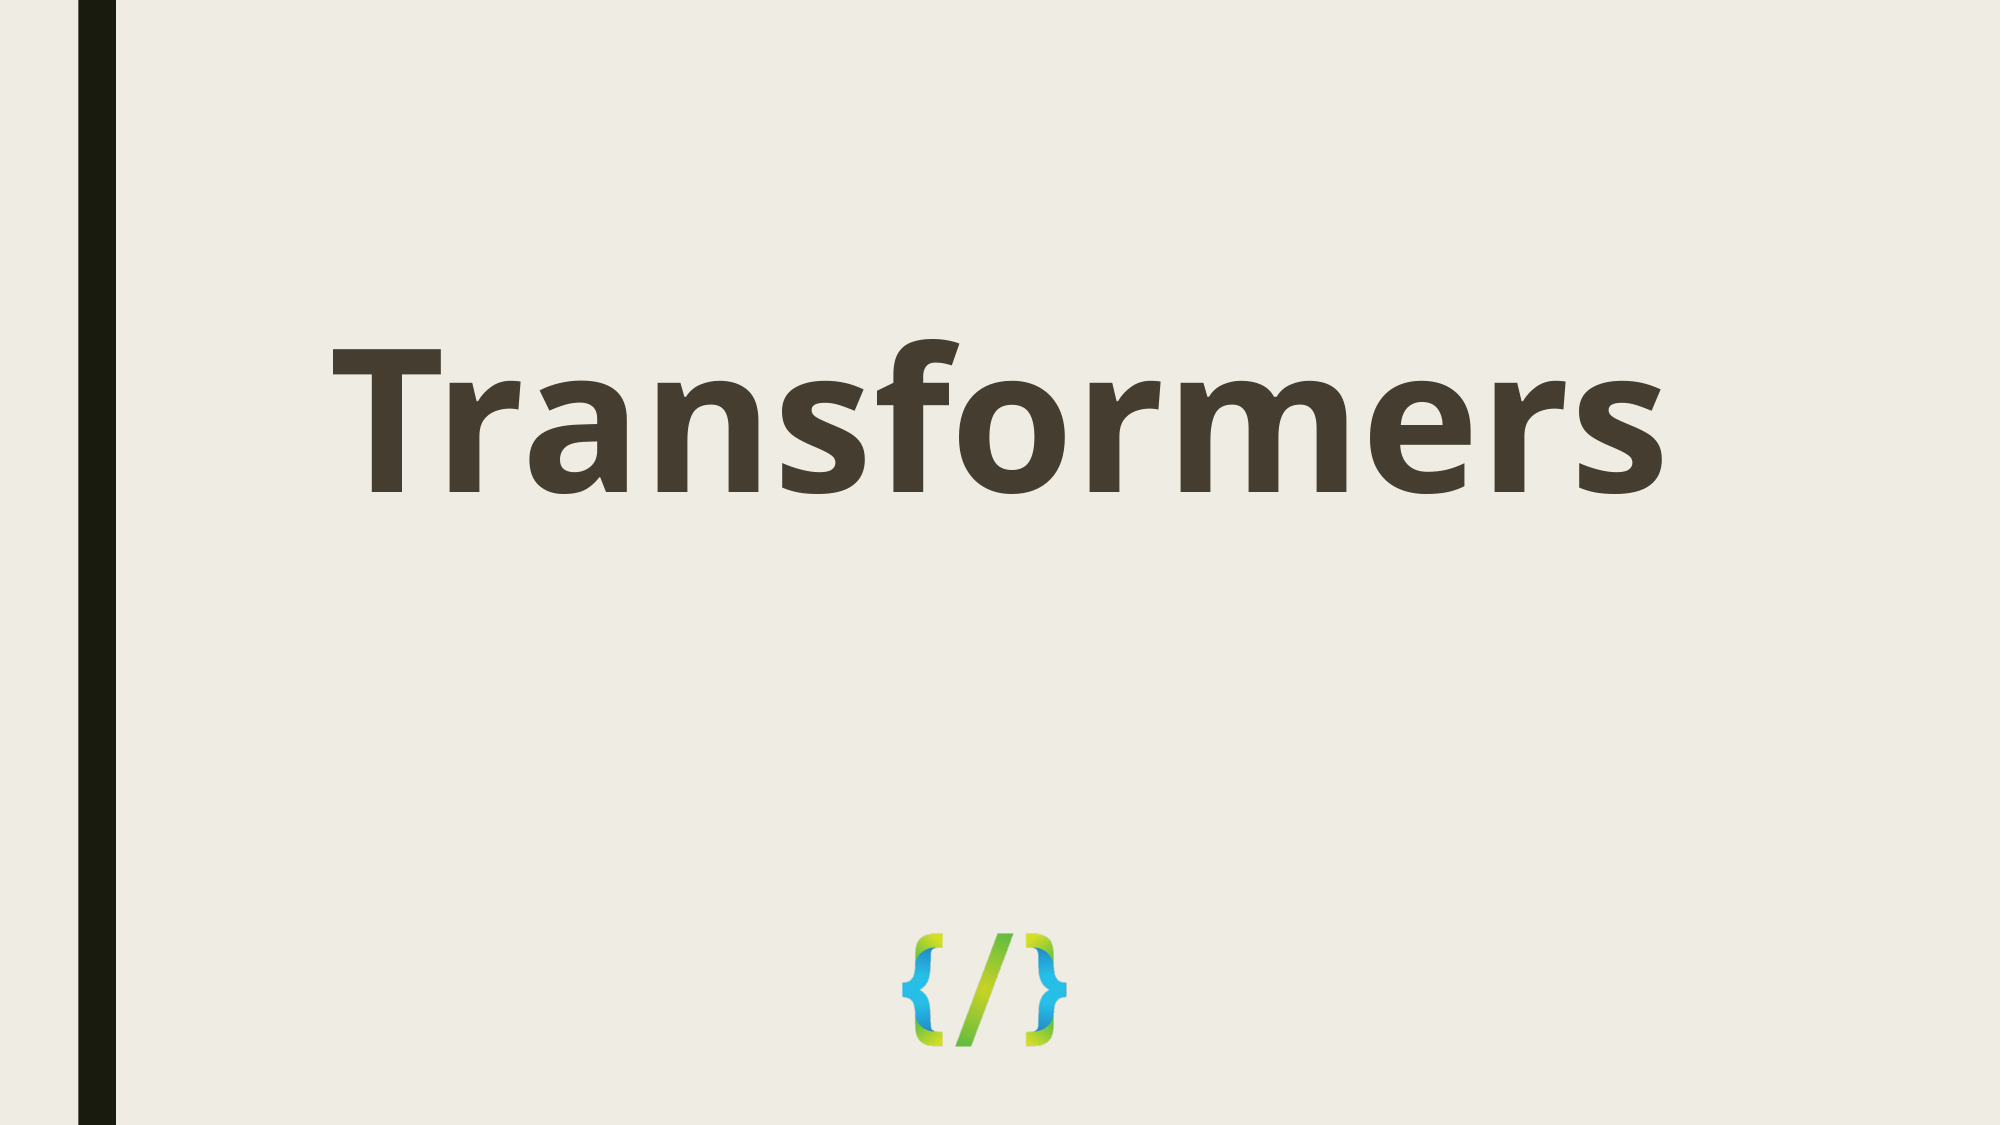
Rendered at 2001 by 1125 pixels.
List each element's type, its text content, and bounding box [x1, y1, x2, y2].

title Transformers [212, 314, 1788, 811]
picture [882, 904, 1118, 1072]
